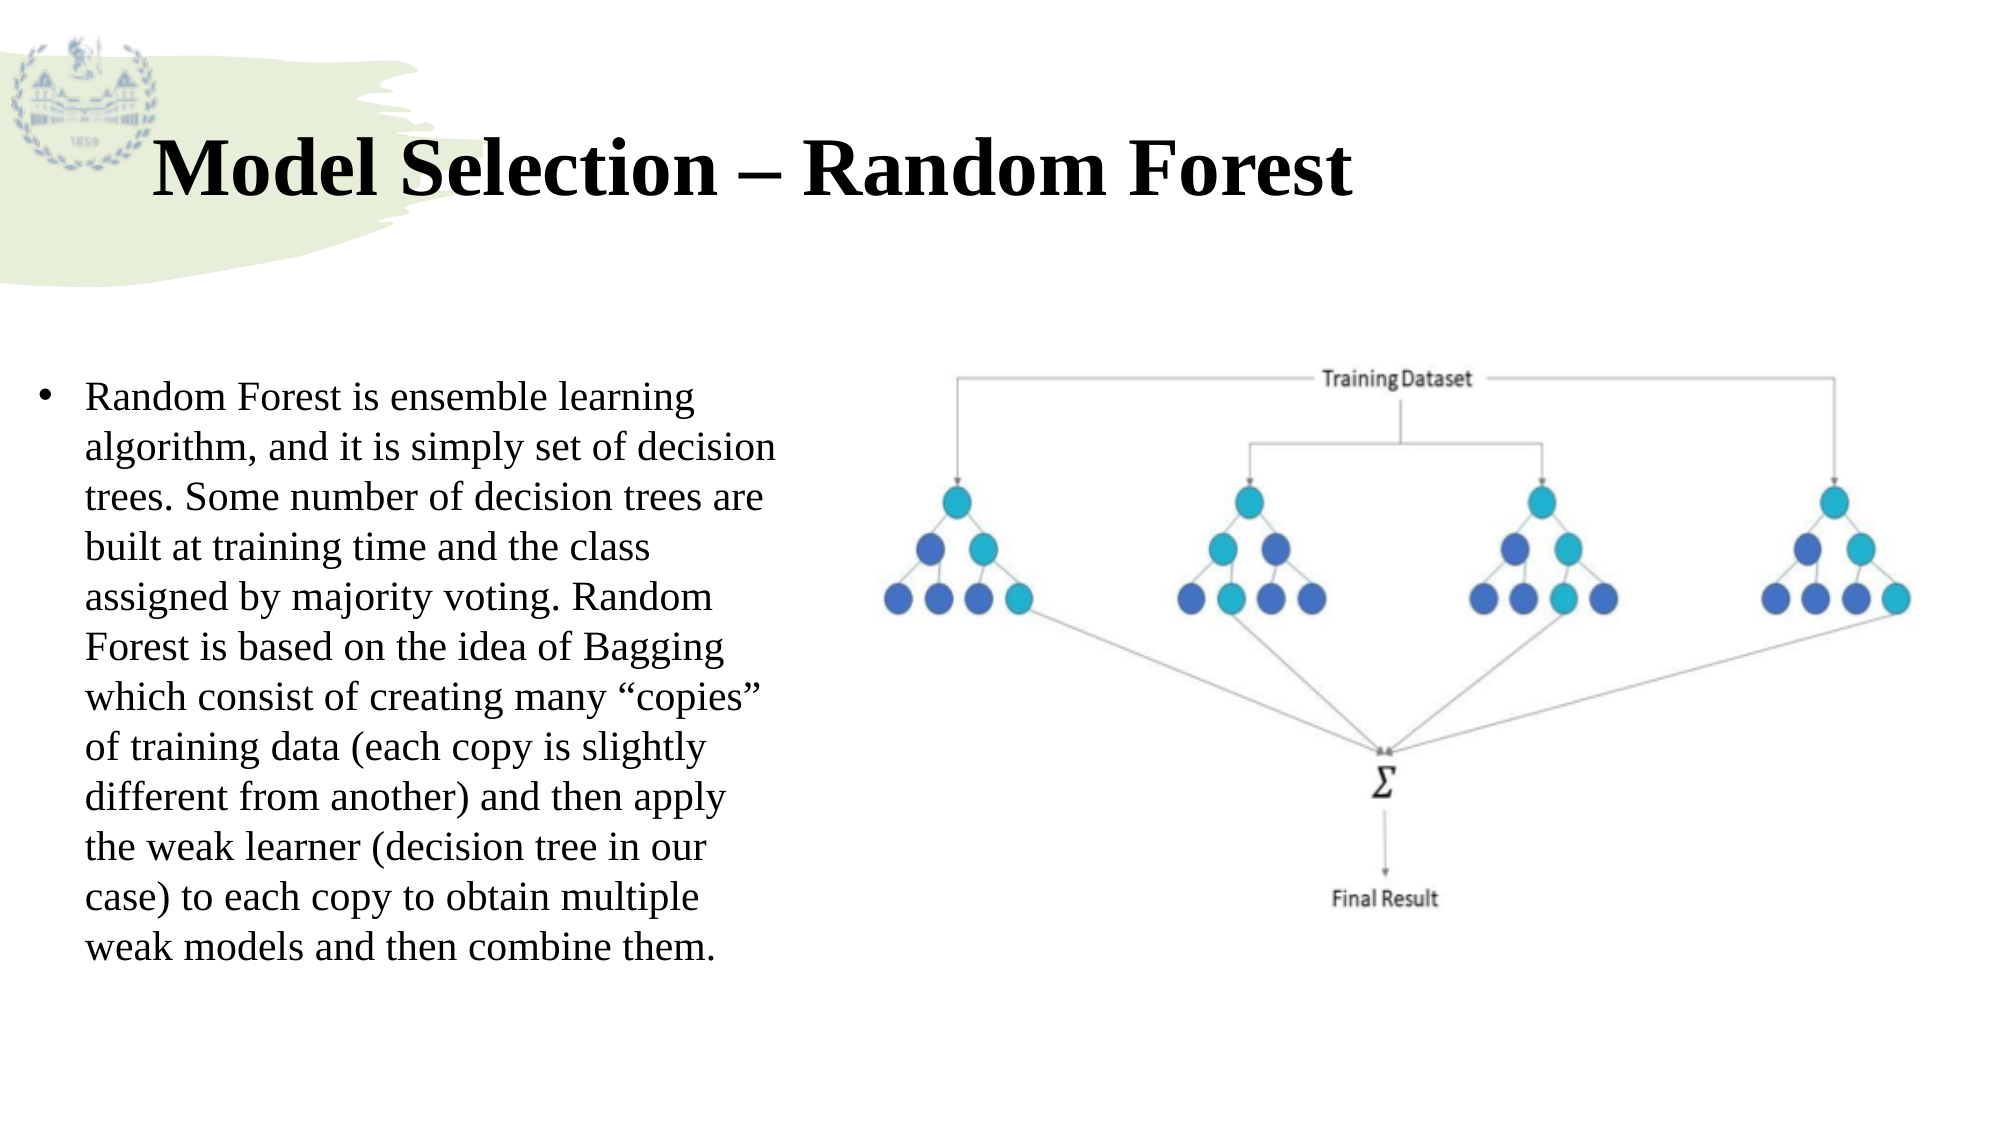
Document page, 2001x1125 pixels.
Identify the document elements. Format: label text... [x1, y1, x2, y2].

text_box Random Forest is ensemble learning algorithm, and it is simply set of decision trees. Some number of decision trees are built at training time and the class assigned by majority voting. Random Forest is based on the idea of Bagging which consist of creating many “copies” of training data (each copy is slightly different from another) and then apply the weak learner (decision tree in our case) to each copy to obtain multiple weak models and then combine them. [23, 361, 795, 977]
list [815, 294, 1977, 916]
title Model Selection – Random Forest [137, 59, 1863, 278]
picture [0, 0, 165, 209]
